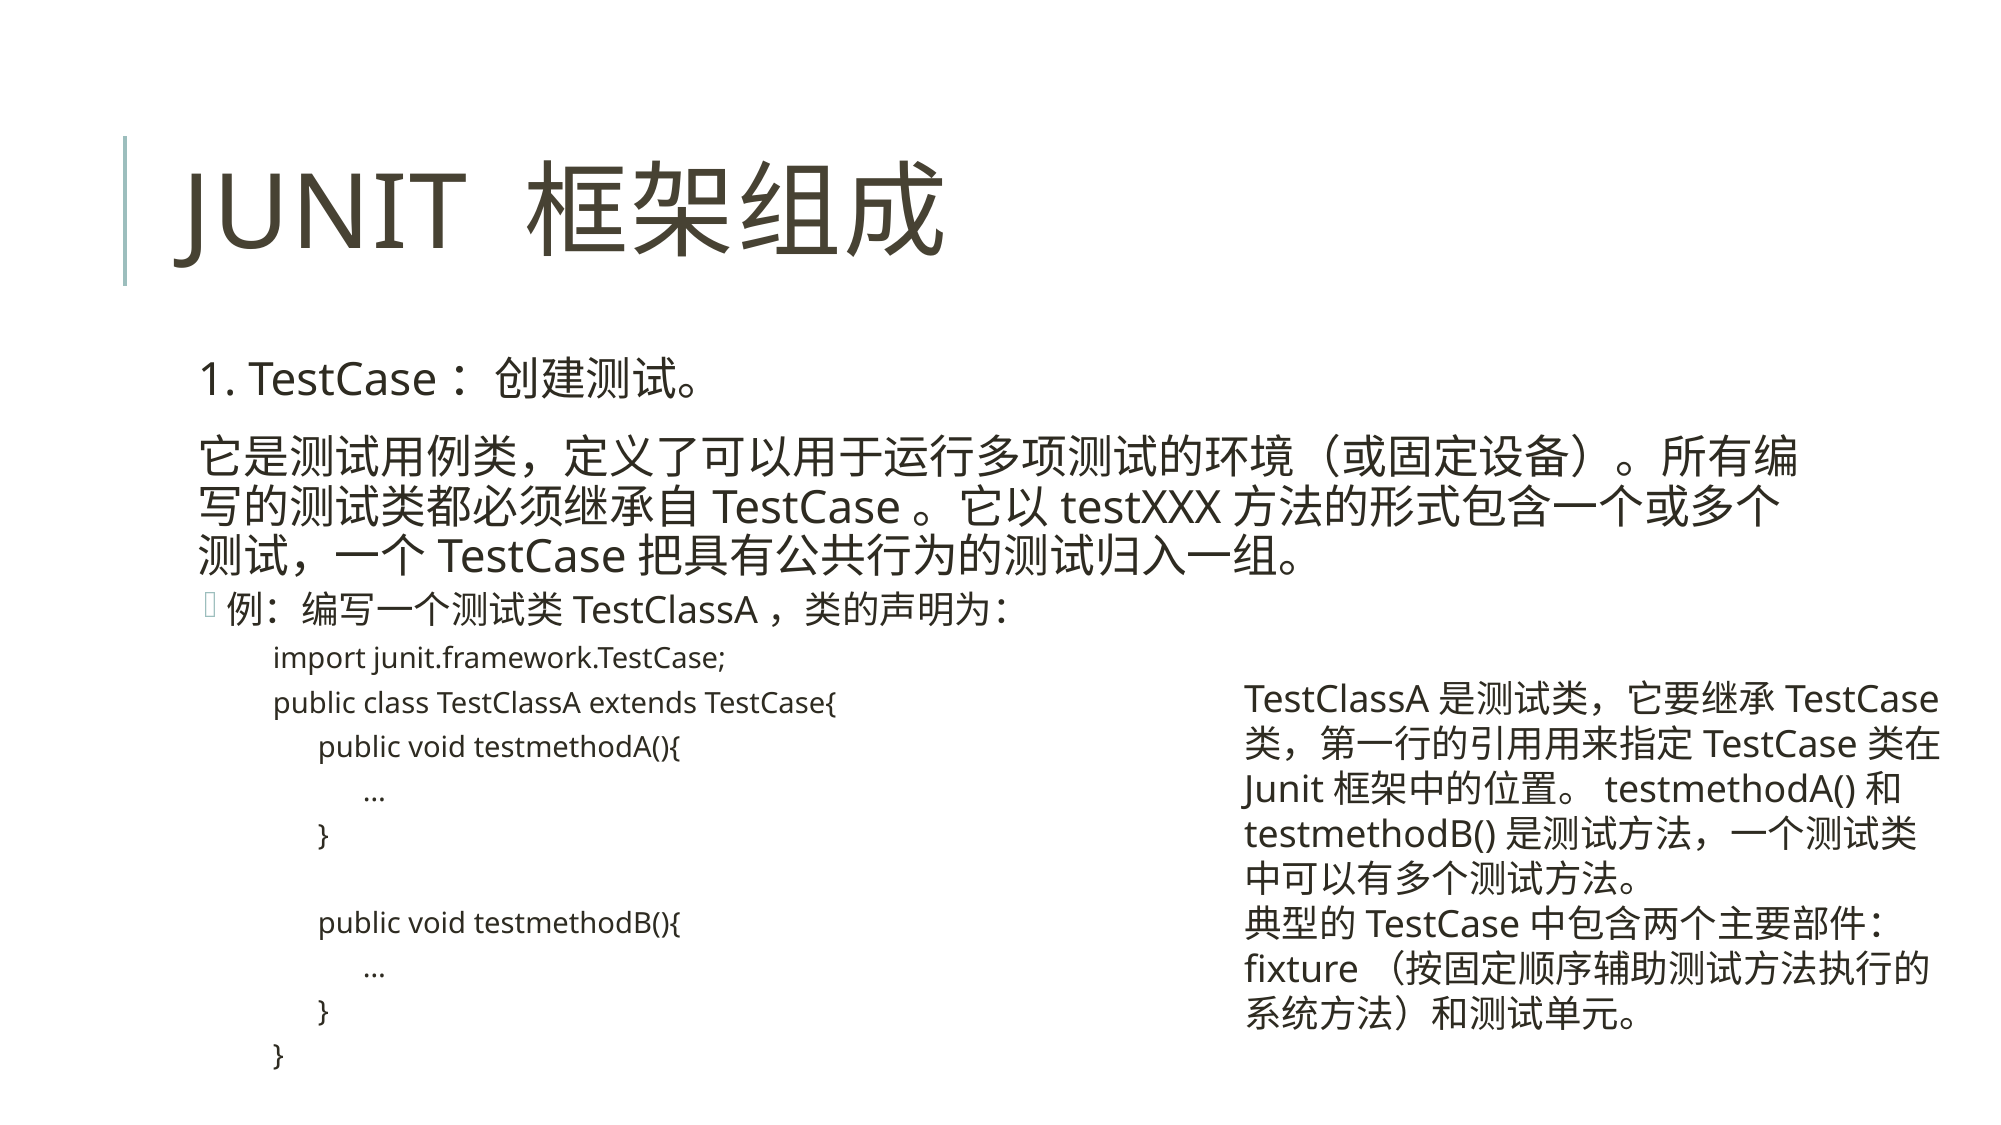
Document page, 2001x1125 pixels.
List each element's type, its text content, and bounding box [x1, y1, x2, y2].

list 1. TestCase：创建测试。 它是测试用例类，定义了可以用于运行多项测试的环境（或固定设备）。所有编写的测试类都必须继承自TestCase。它以testXXX方法的形式包含一个或多个测试，一个TestCase把具有公共行为的测试归入一组。 例：编写一个测试类TestClassA，类的声明为： import junit.framework.TestCase; public class TestClassA extends TestCase{ public void testmethodA(){ … } public void testmethodB(){ … } } [175, 348, 1826, 1125]
text_box TestClassA是测试类，它要继承TestCase类，第一行的引用用来指定TestCase类在Junit框架中的位置。testmethodA()和testmethodB()是测试方法，一个测试类中可以有多个测试方法。 典型的TestCase中包含两个主要部件：fixture（按固定顺序辅助测试方法执行的系统方法）和测试单元。 [1229, 667, 1960, 1043]
title Junit 框架组成 [168, 96, 1763, 342]
